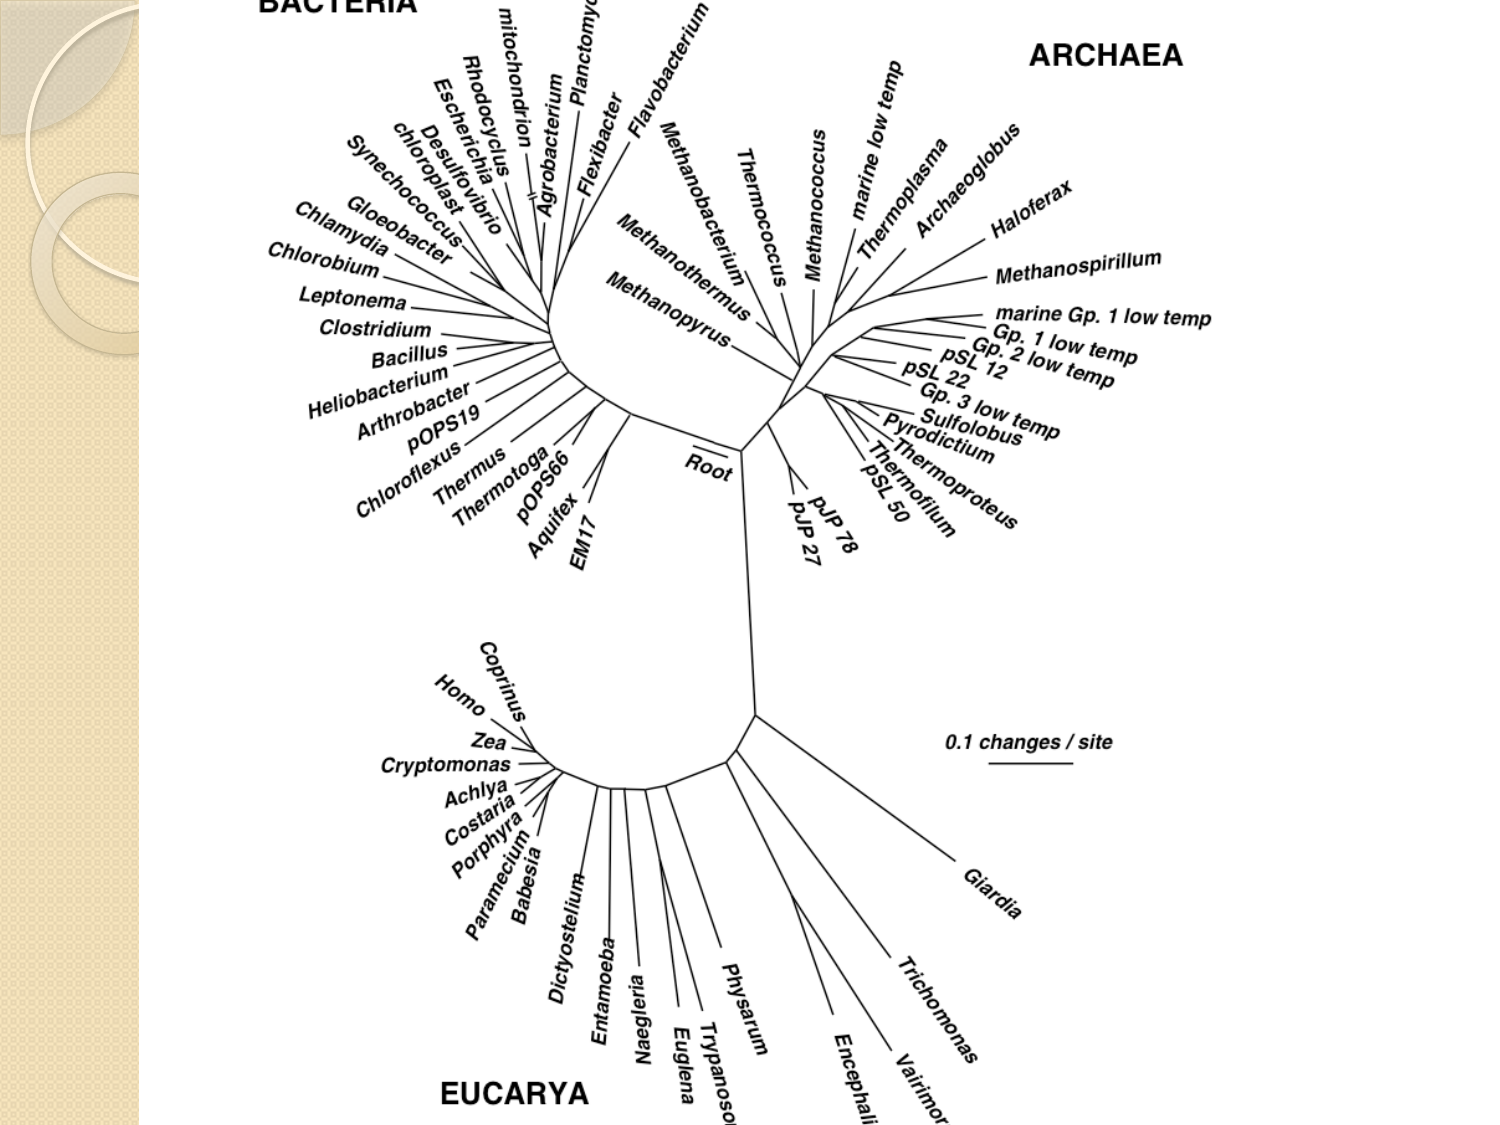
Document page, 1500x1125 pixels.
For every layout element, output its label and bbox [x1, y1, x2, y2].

picture [139, 0, 1302, 1125]
